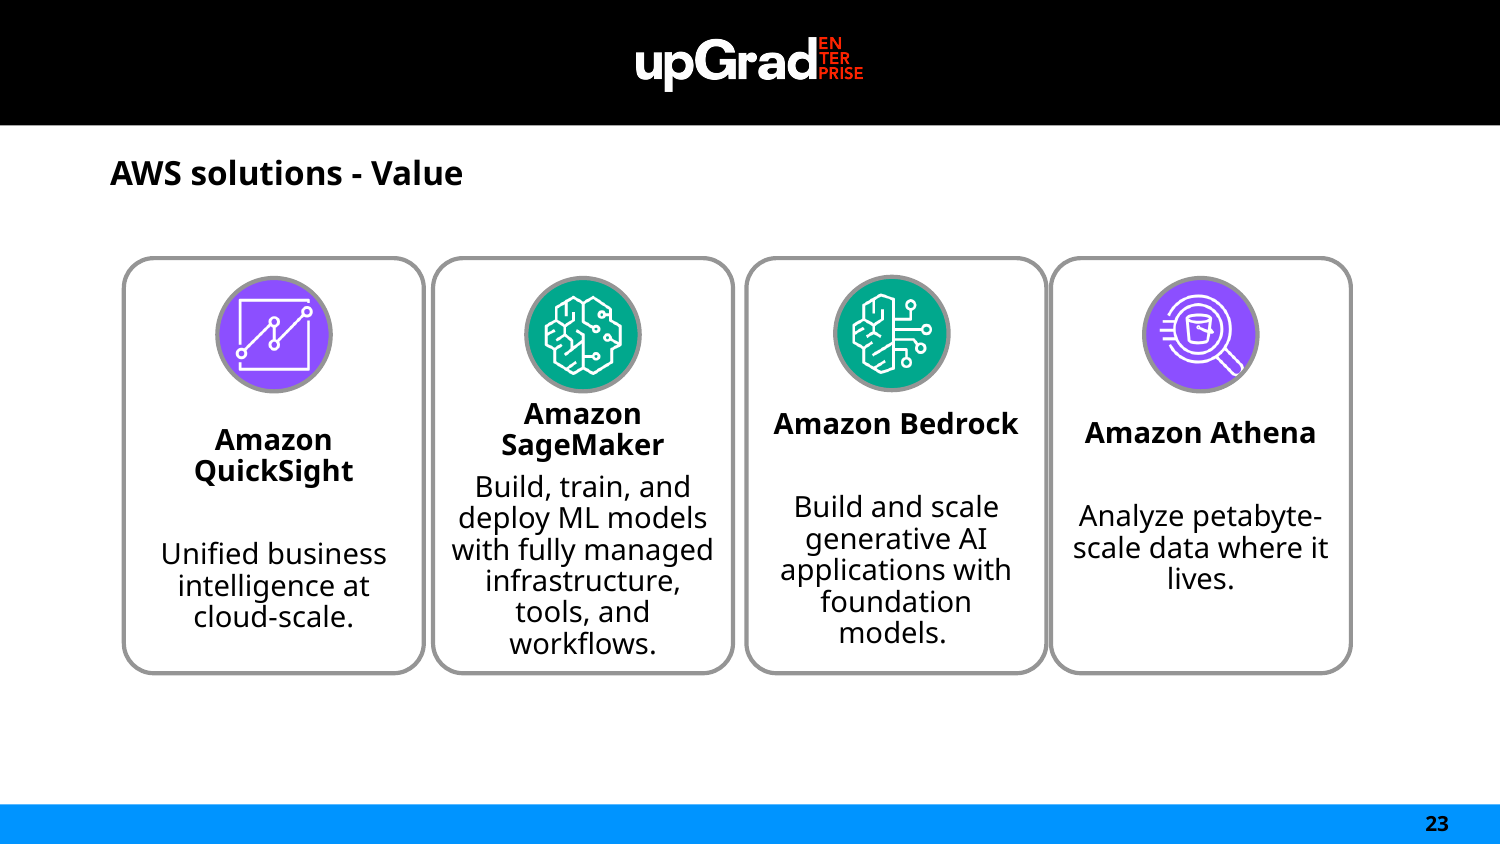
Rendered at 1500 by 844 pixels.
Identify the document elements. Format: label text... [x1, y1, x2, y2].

text_box AWS solutions - Value [95, 145, 1043, 200]
slide_number 23 [1402, 802, 1464, 844]
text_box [123, 257, 1352, 674]
picture [636, 37, 863, 92]
